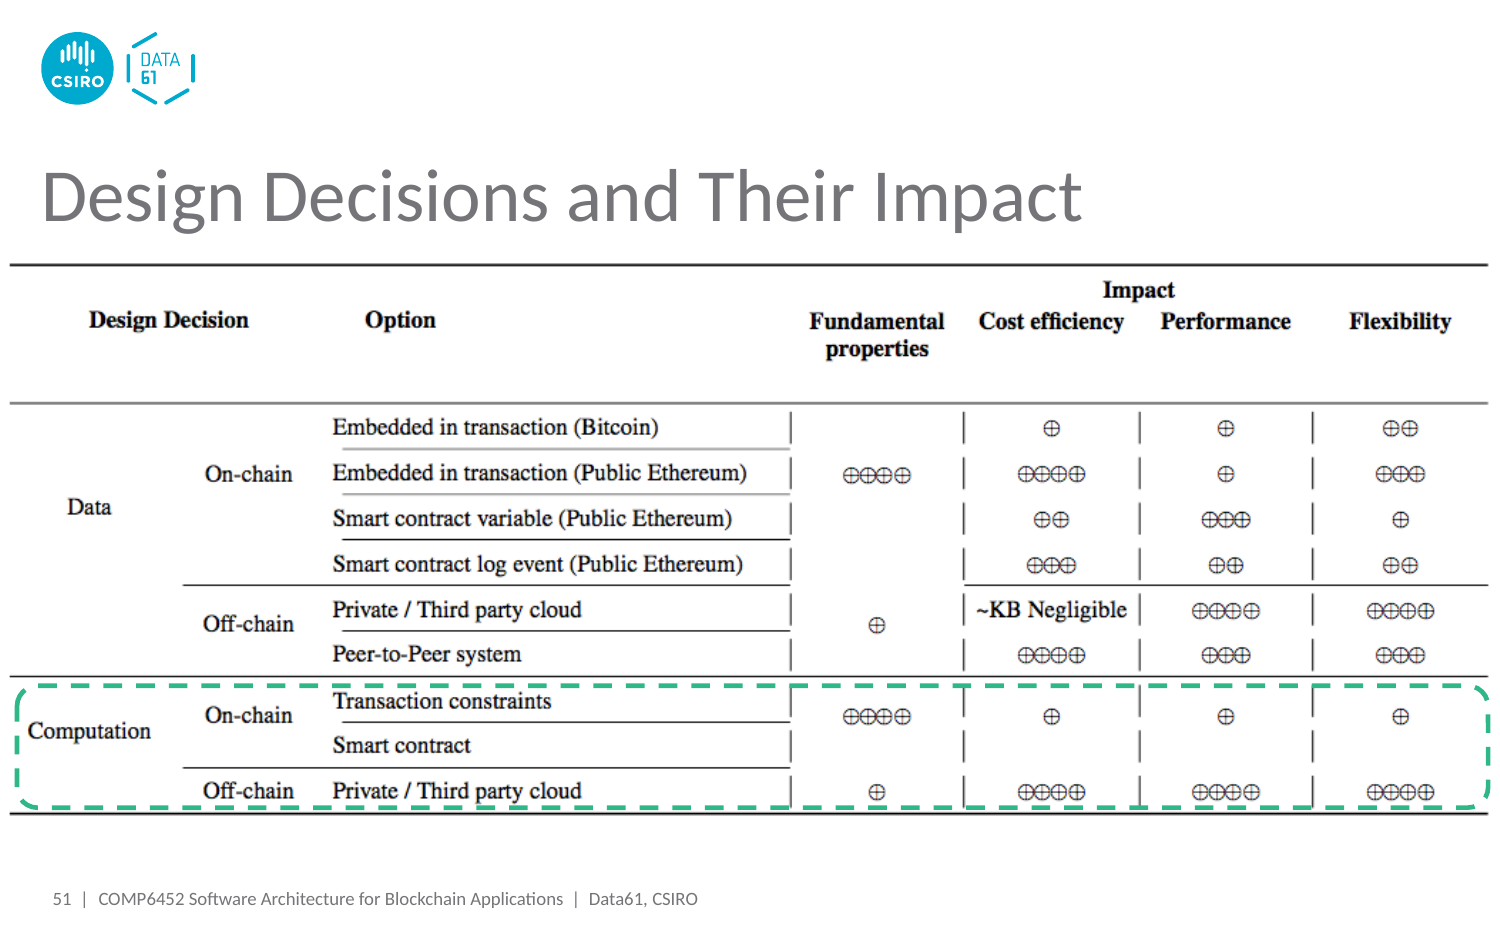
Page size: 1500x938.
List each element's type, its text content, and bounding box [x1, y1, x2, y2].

slide_number 51 | [41, 889, 89, 907]
footer COMP6452 Software Architecture for Blockchain Applications | Data61, CSIRO [98, 889, 1097, 907]
title Design Decisions and Their Impact [41, 146, 1459, 257]
picture [0, 258, 1500, 824]
